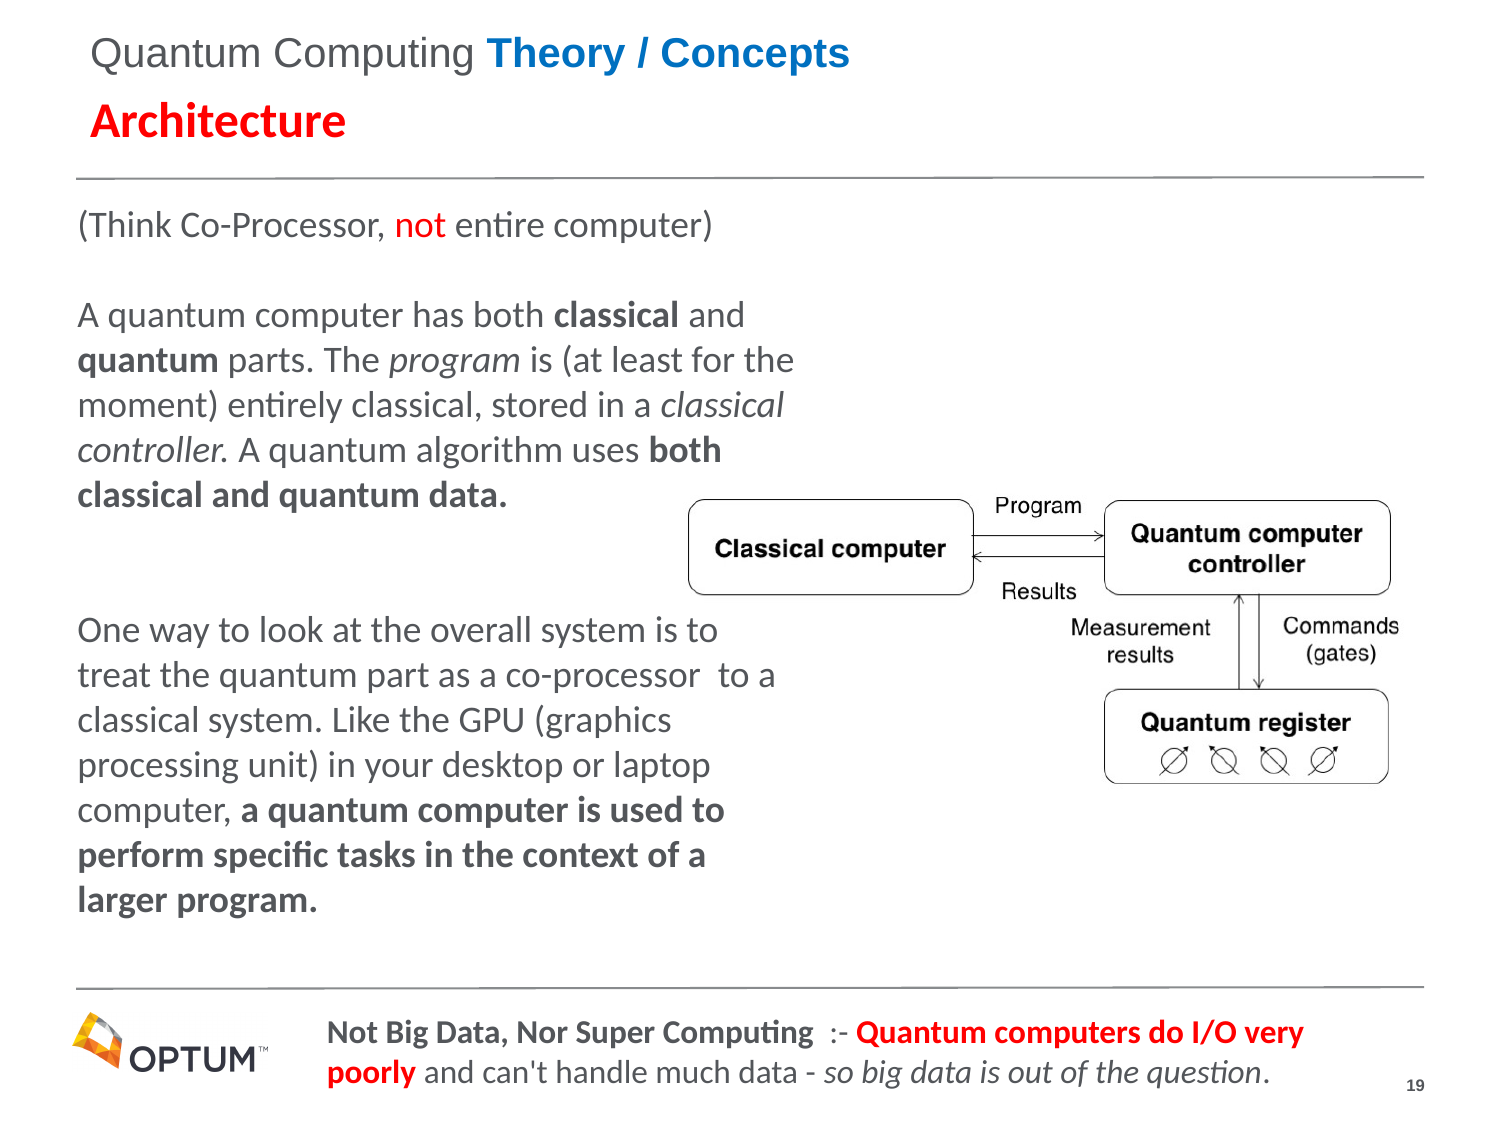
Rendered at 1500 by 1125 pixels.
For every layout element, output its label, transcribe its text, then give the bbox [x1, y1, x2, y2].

text_box Not Big Data, Nor Super Computing :- Quantum computers do I/O very poorly and can't handle much data - so big data is out of the question. [312, 1003, 1401, 1098]
text_box (Think Co-Processor, not entire computer) A quantum computer has both classical and quantum parts. The program is (at least for the moment) entirely classical, stored in a classical controller. A quantum algorithm uses both classical and quantum data. One way to look at the overall system is to treat the quantum part as a co-processor to a classical system. Like the GPU (graphics processing unit) in your desktop or laptop computer, a quantum computer is used to perform specific tasks in the context of a larger program. [62, 192, 813, 928]
text_box Quantum Computing Theory / Concepts Architecture [75, 24, 965, 175]
picture [632, 415, 1443, 867]
picture [72, 1012, 268, 1072]
